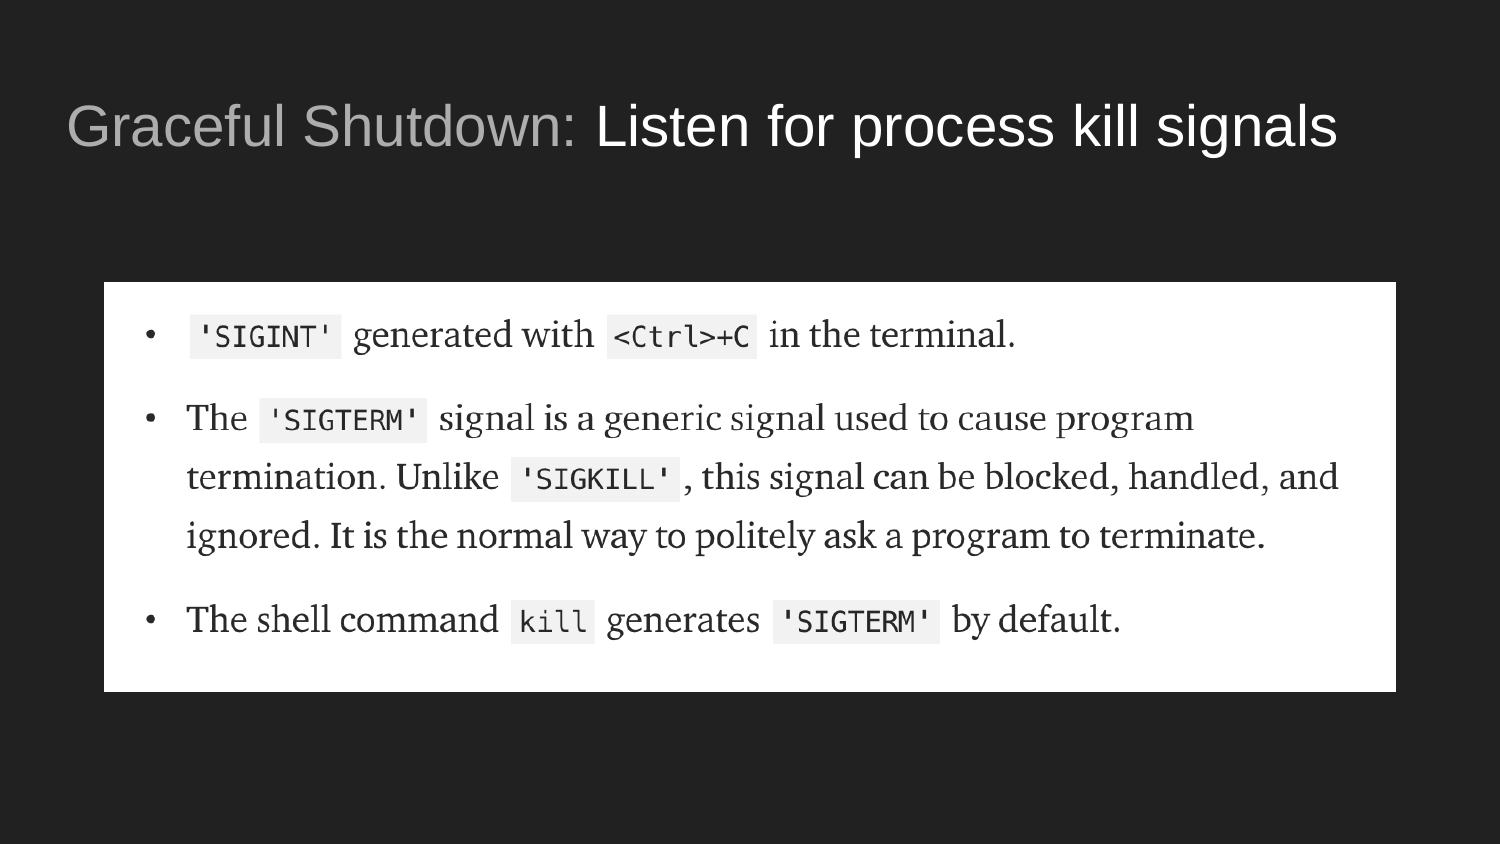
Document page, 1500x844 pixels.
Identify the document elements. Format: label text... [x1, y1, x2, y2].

title Graceful Shutdown: Listen for process kill signals [51, 72, 1449, 167]
picture [104, 282, 1396, 692]
